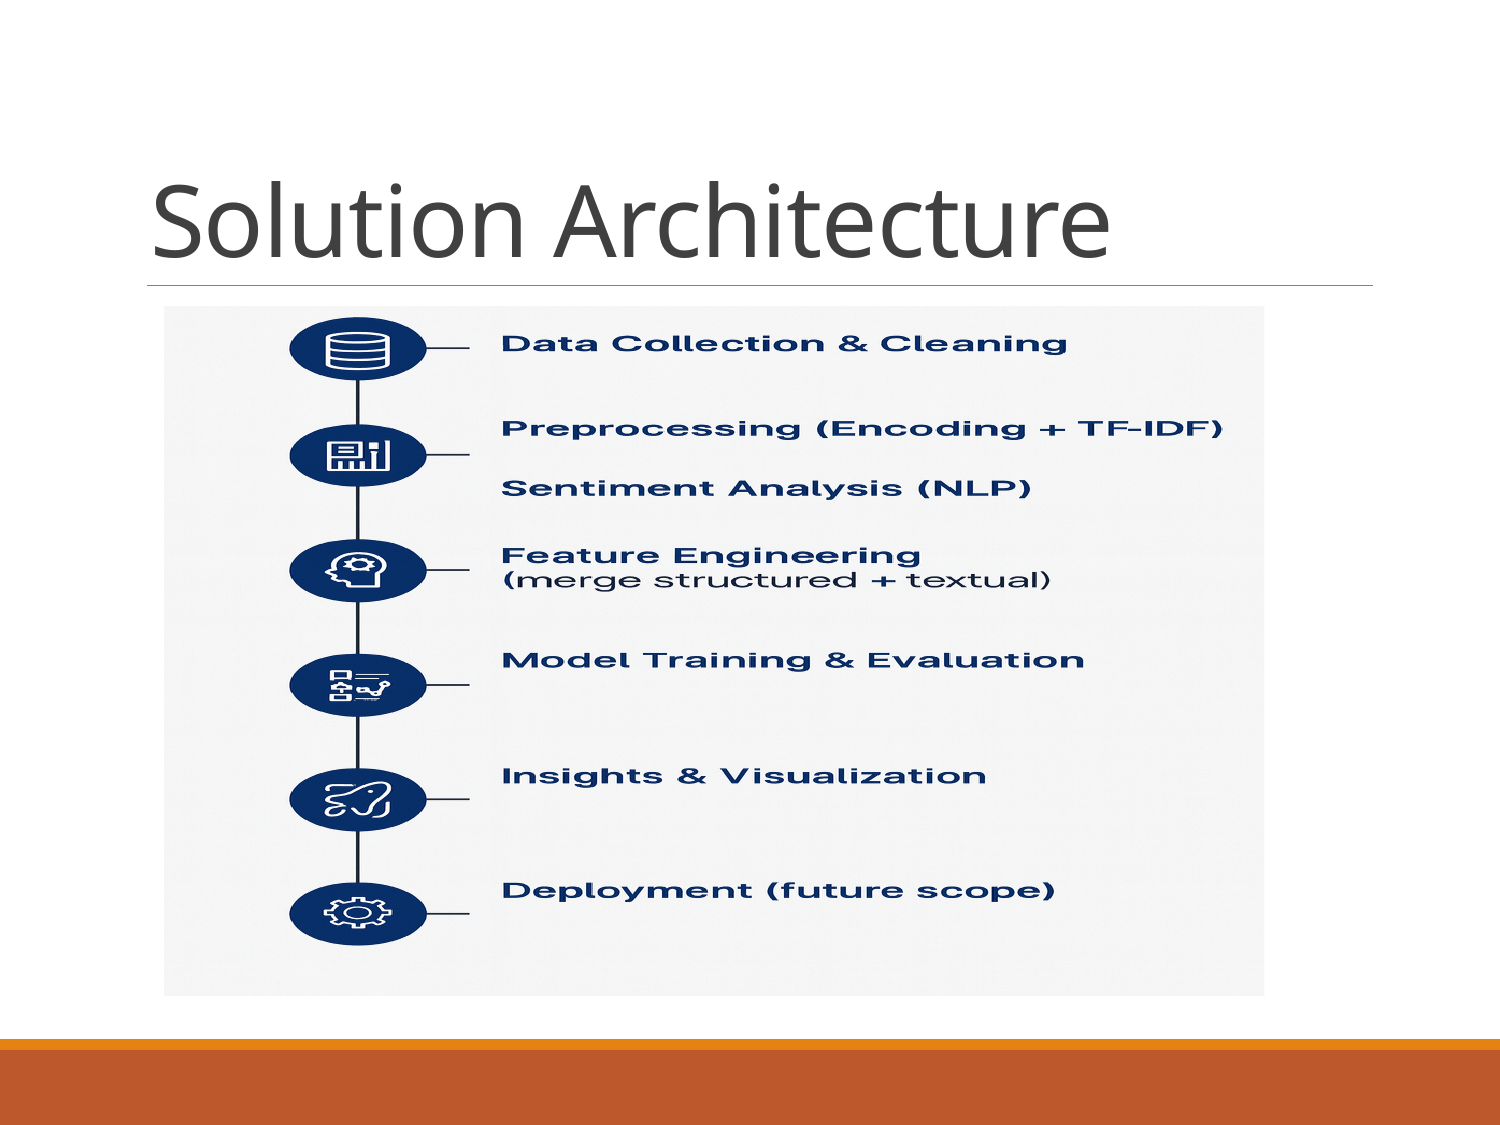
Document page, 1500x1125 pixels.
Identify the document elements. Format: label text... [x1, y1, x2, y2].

title Solution Architecture [135, 47, 1373, 285]
picture [134, 305, 1265, 997]
